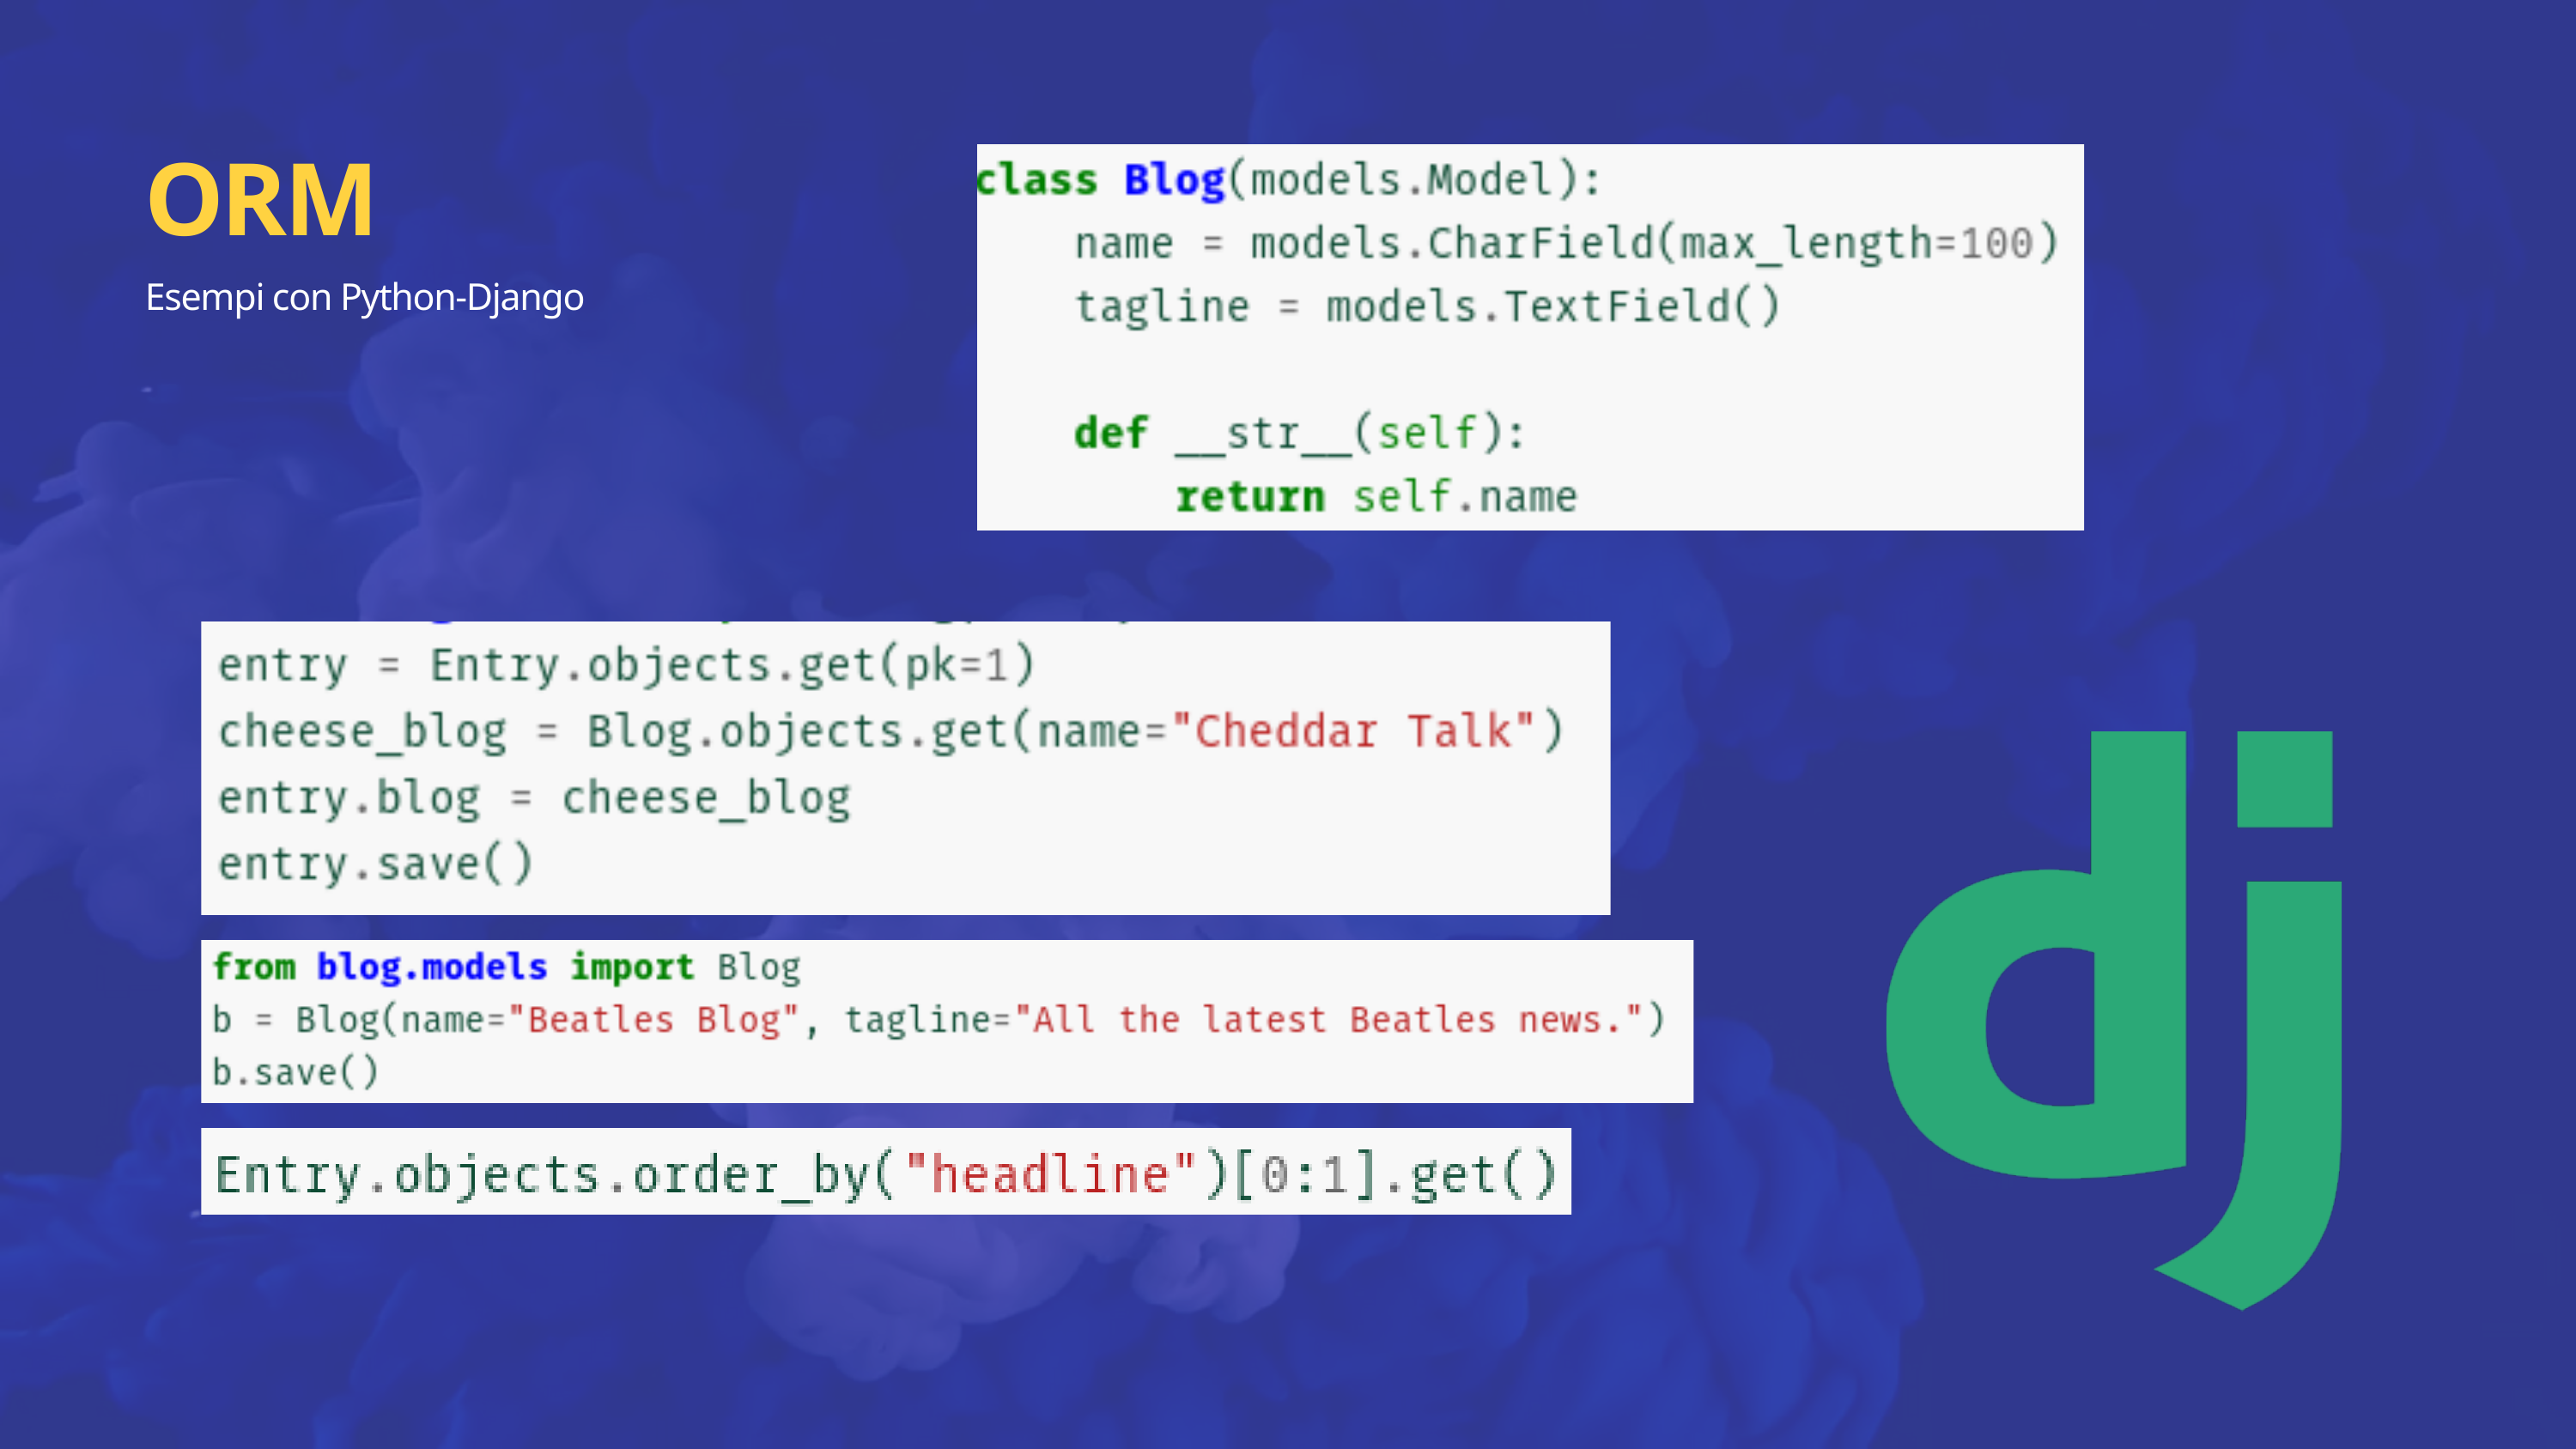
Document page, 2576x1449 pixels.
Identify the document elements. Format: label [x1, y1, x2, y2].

text_box [1886, 731, 2342, 1312]
text_box [201, 1128, 1572, 1215]
text_box [201, 621, 1611, 915]
text_box [977, 144, 2085, 530]
text_box [144, 141, 1206, 311]
text_box [0, 0, 2576, 1449]
text_box [201, 940, 1694, 1103]
